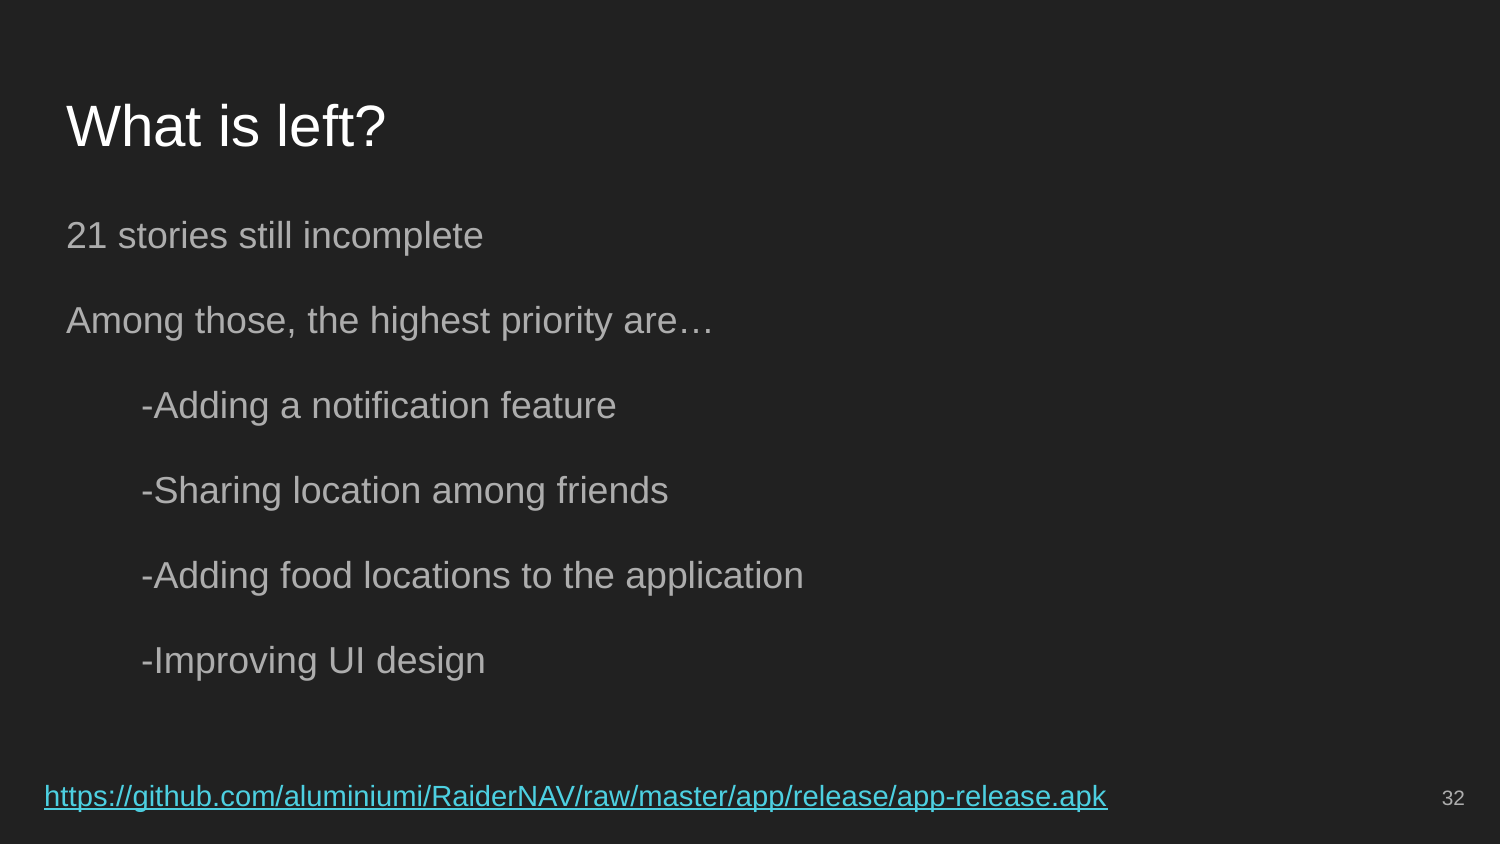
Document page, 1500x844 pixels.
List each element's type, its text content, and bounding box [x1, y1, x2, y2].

slide_number 32 [1389, 764, 1480, 830]
title What is left? [51, 72, 1449, 167]
list https://github.com/aluminiumi/RaiderNAV/raw/master/app/release/app-release.apk [0, 757, 1124, 838]
list 21 stories still incomplete Among those, the highest priority are… -Adding a notification feature -Sharing location among friends -Adding food locations to the application -Improving UI design [51, 189, 1449, 750]
